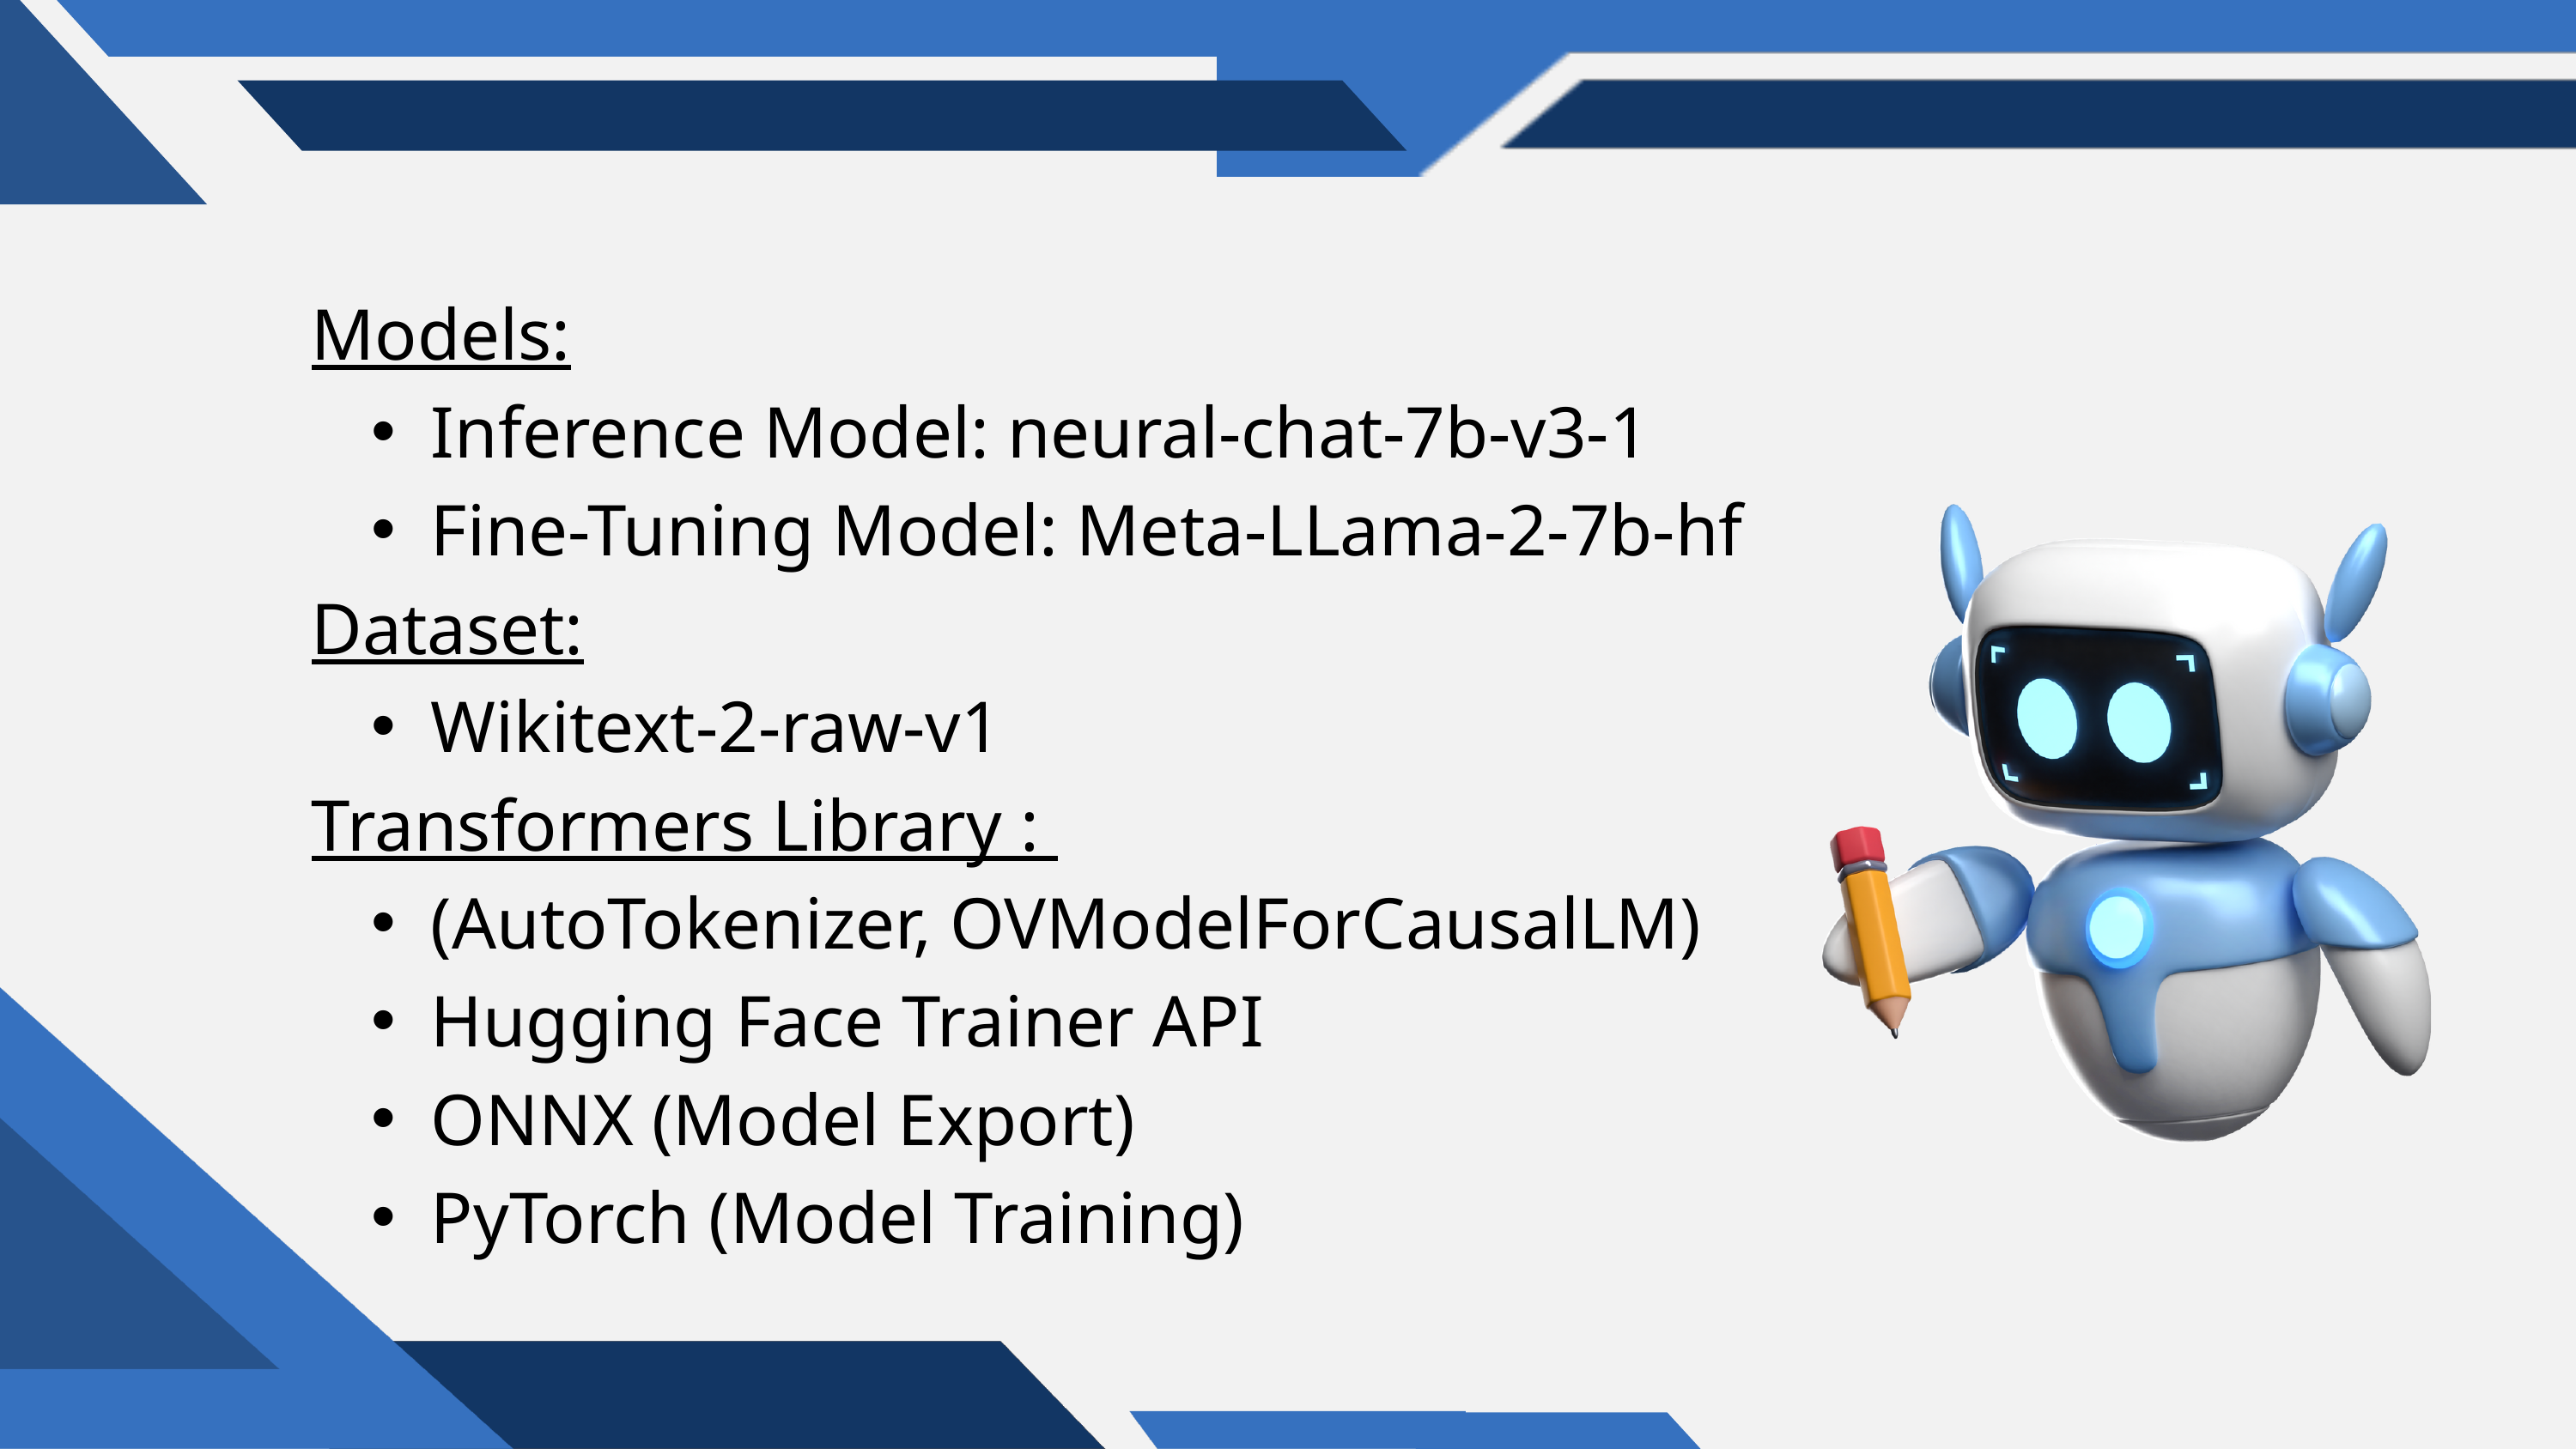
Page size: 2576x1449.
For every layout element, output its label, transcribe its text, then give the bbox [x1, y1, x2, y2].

text_box Models: Inference Model: neural-chat-7b-v3-1 Fine-Tuning Model: Meta-LLama-2-7b-hf Dataset: Wikitext-2-raw-v1 Transformers Library : (AutoTokenizer, OVModelForCausalLM) Hugging Face Trainer API ONNX (Model Export) PyTorch (Model Training) [312, 276, 1954, 1258]
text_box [0, 0, 208, 205]
text_box [1820, 504, 2432, 1143]
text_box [237, 80, 1407, 151]
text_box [1382, 1412, 1777, 1449]
text_box [0, 987, 1466, 1449]
text_box [1216, 0, 2576, 177]
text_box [214, 0, 1345, 58]
